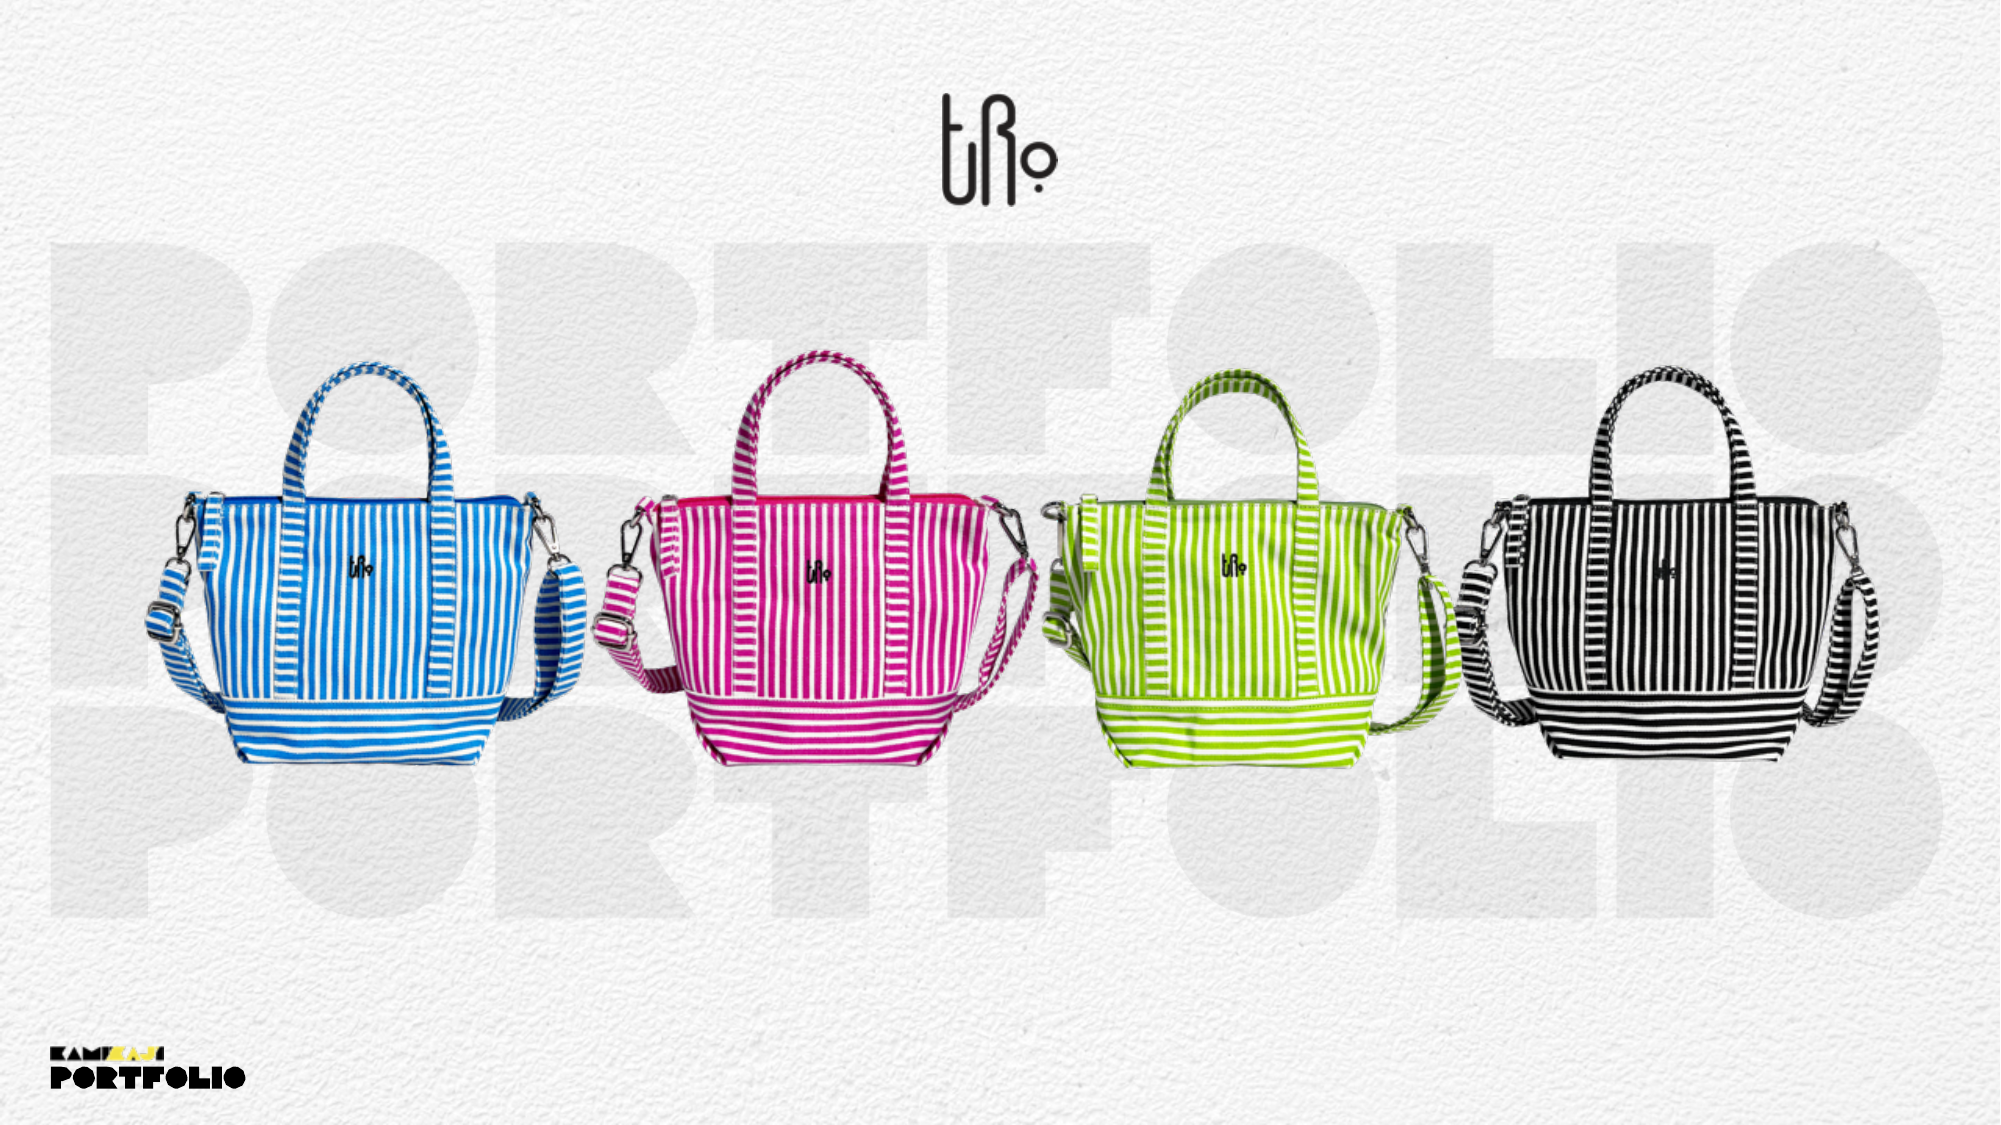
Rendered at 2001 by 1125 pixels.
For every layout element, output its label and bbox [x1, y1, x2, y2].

text_box [37, 242, 2000, 897]
picture [0, 0, 2000, 1125]
